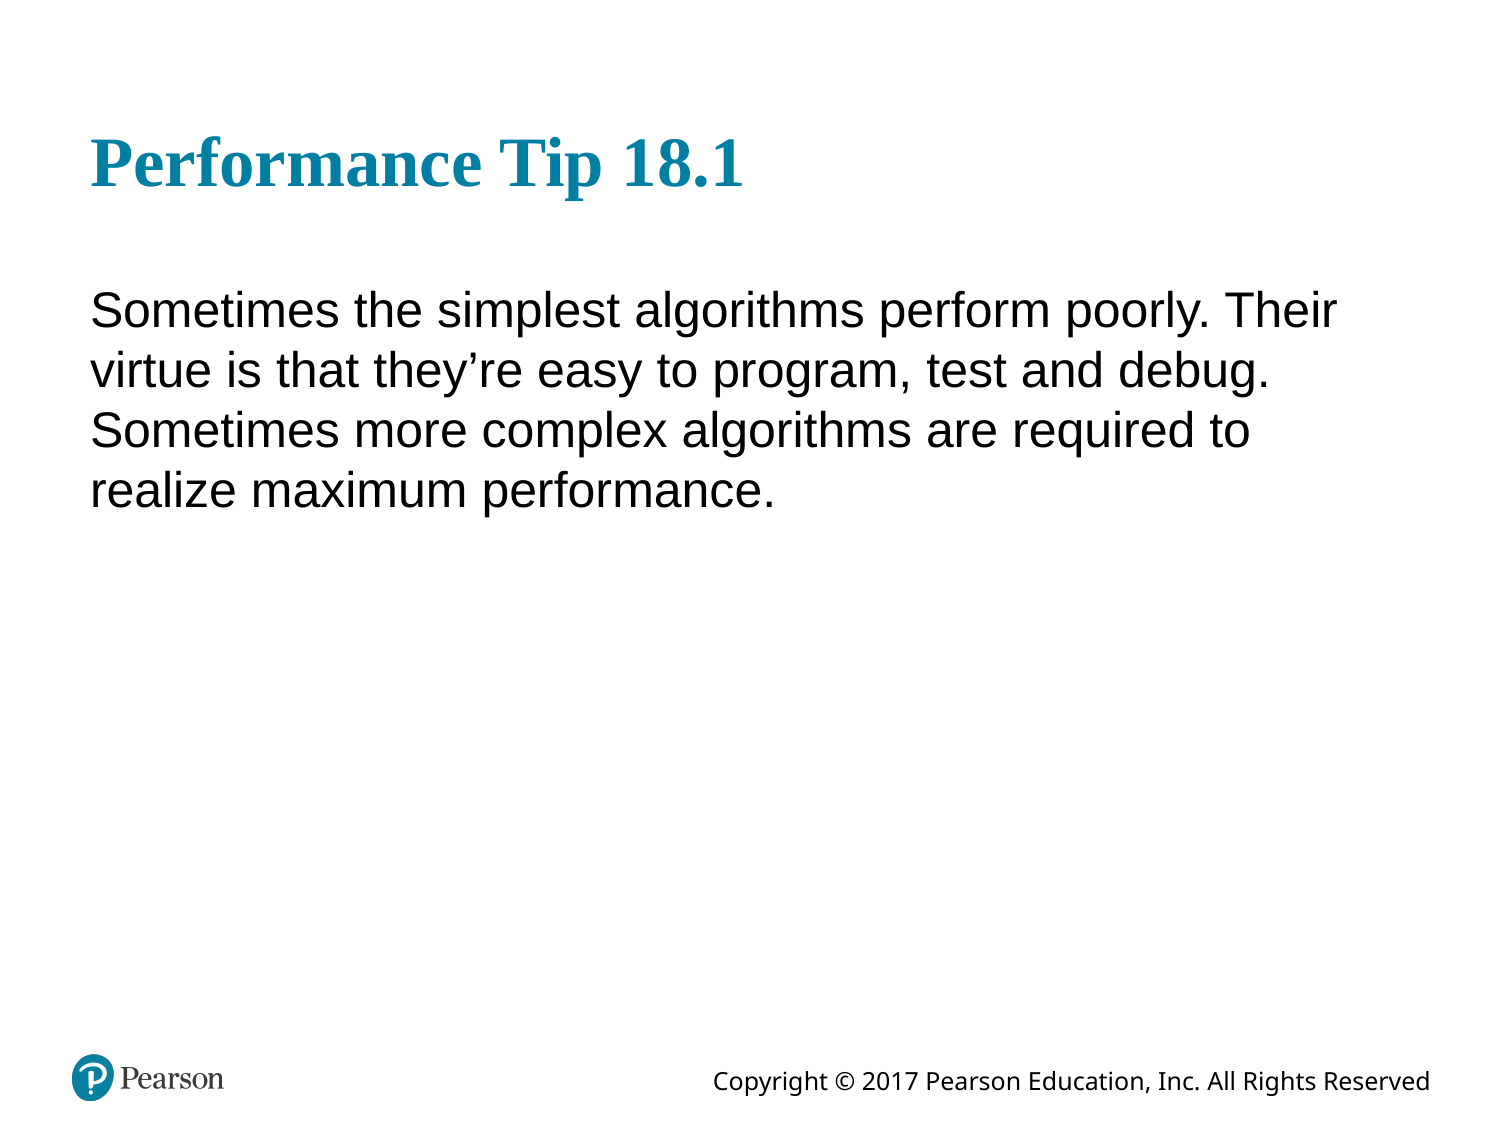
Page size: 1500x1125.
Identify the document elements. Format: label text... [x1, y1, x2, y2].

picture [72, 1087, 83, 1101]
picture [80, 1063, 106, 1088]
picture [72, 1054, 88, 1070]
list Sometimes the simplest algorithms perform poorly. Their virtue is that they’re easy to program, test and debug. Sometimes more complex algorithms are required to realize maximum performance. [75, 262, 1425, 522]
picture [98, 1054, 224, 1101]
title Performance Tip 18.1 [75, 35, 1425, 216]
